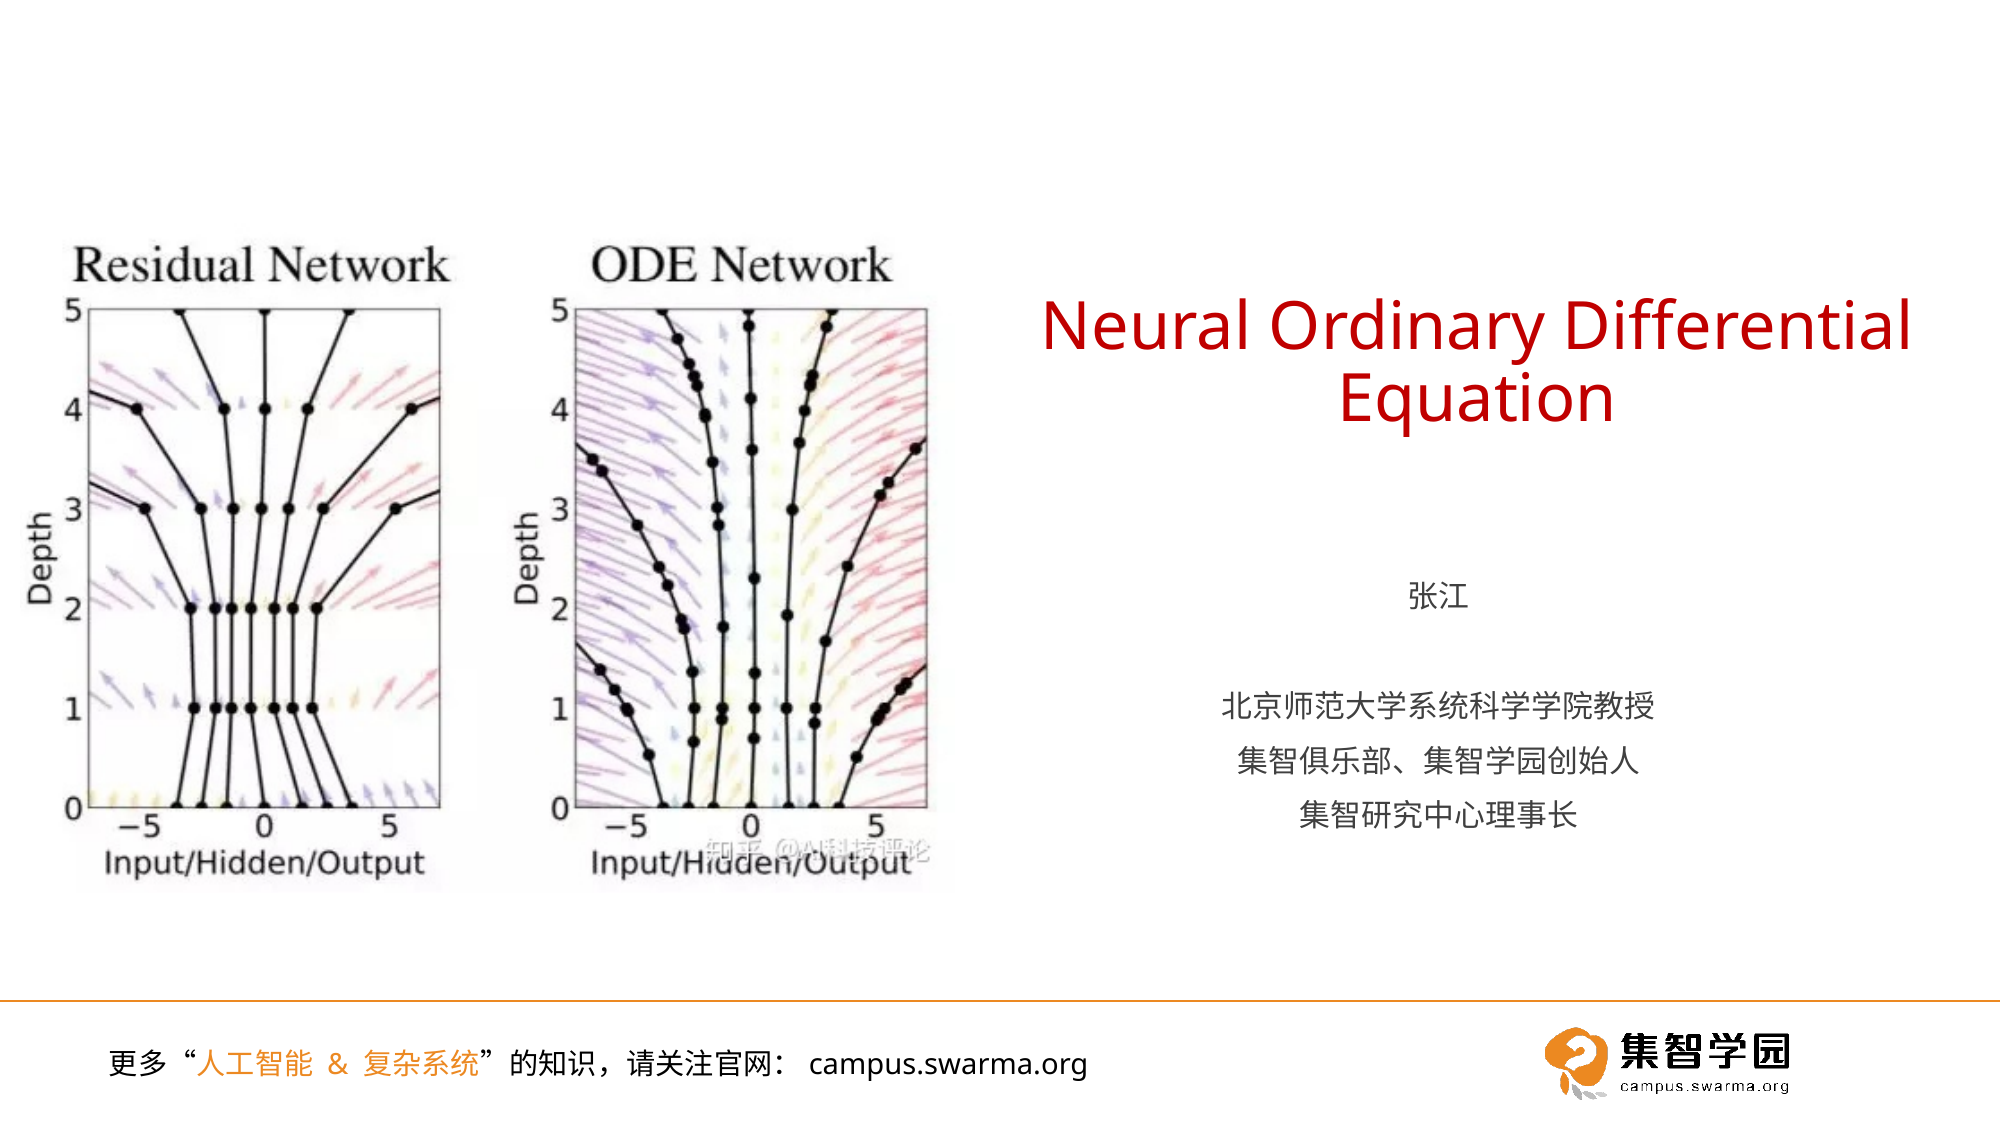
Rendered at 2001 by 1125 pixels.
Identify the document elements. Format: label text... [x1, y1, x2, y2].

picture [1527, 963, 1811, 1125]
text_box 张江 北京师范大学系统科学学院教授 集智俱乐部、集智学园创始人 集智研究中心理事长 [963, 573, 2000, 843]
list Neural Ordinary Differential Equation [963, 260, 2000, 468]
picture [19, 209, 956, 894]
text_box 更多“人工智能 & 复杂系统”的知识，请关注官网：campus.swarma.org [94, 1038, 1273, 1088]
